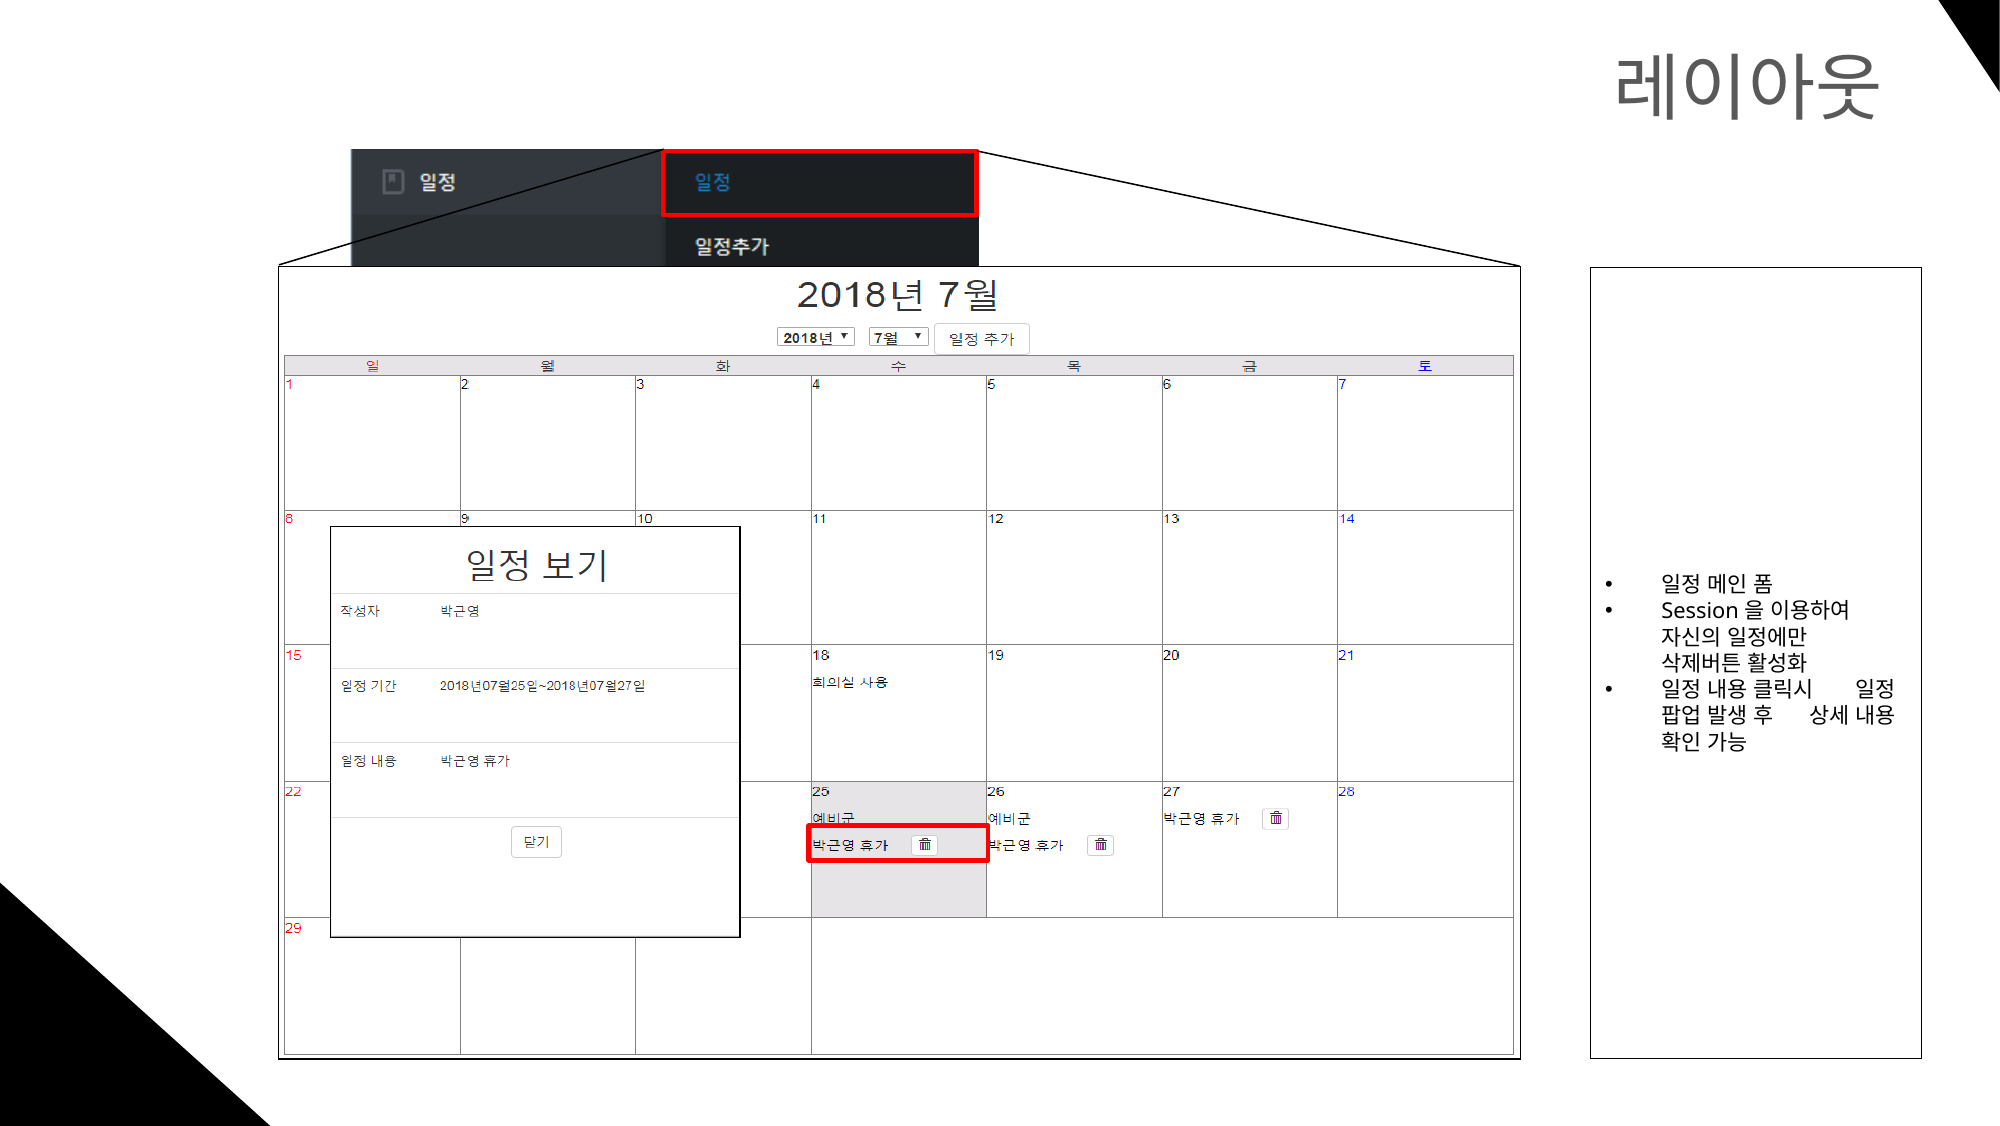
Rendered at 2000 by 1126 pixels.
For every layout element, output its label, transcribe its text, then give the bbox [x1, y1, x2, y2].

text_box 일정 메인 폼 Session을 이용하여 자신의 일정에만 삭제버튼 활성화 일정 내용 클릭시 일정 팝업 발생 후 상세 내용 확인 가능 [1588, 265, 1923, 1060]
title 레이아웃 [1366, 0, 2000, 211]
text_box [278, 148, 1520, 1059]
text_box [1935, 0, 2000, 97]
picture [331, 526, 740, 937]
text_box [0, 879, 274, 1126]
